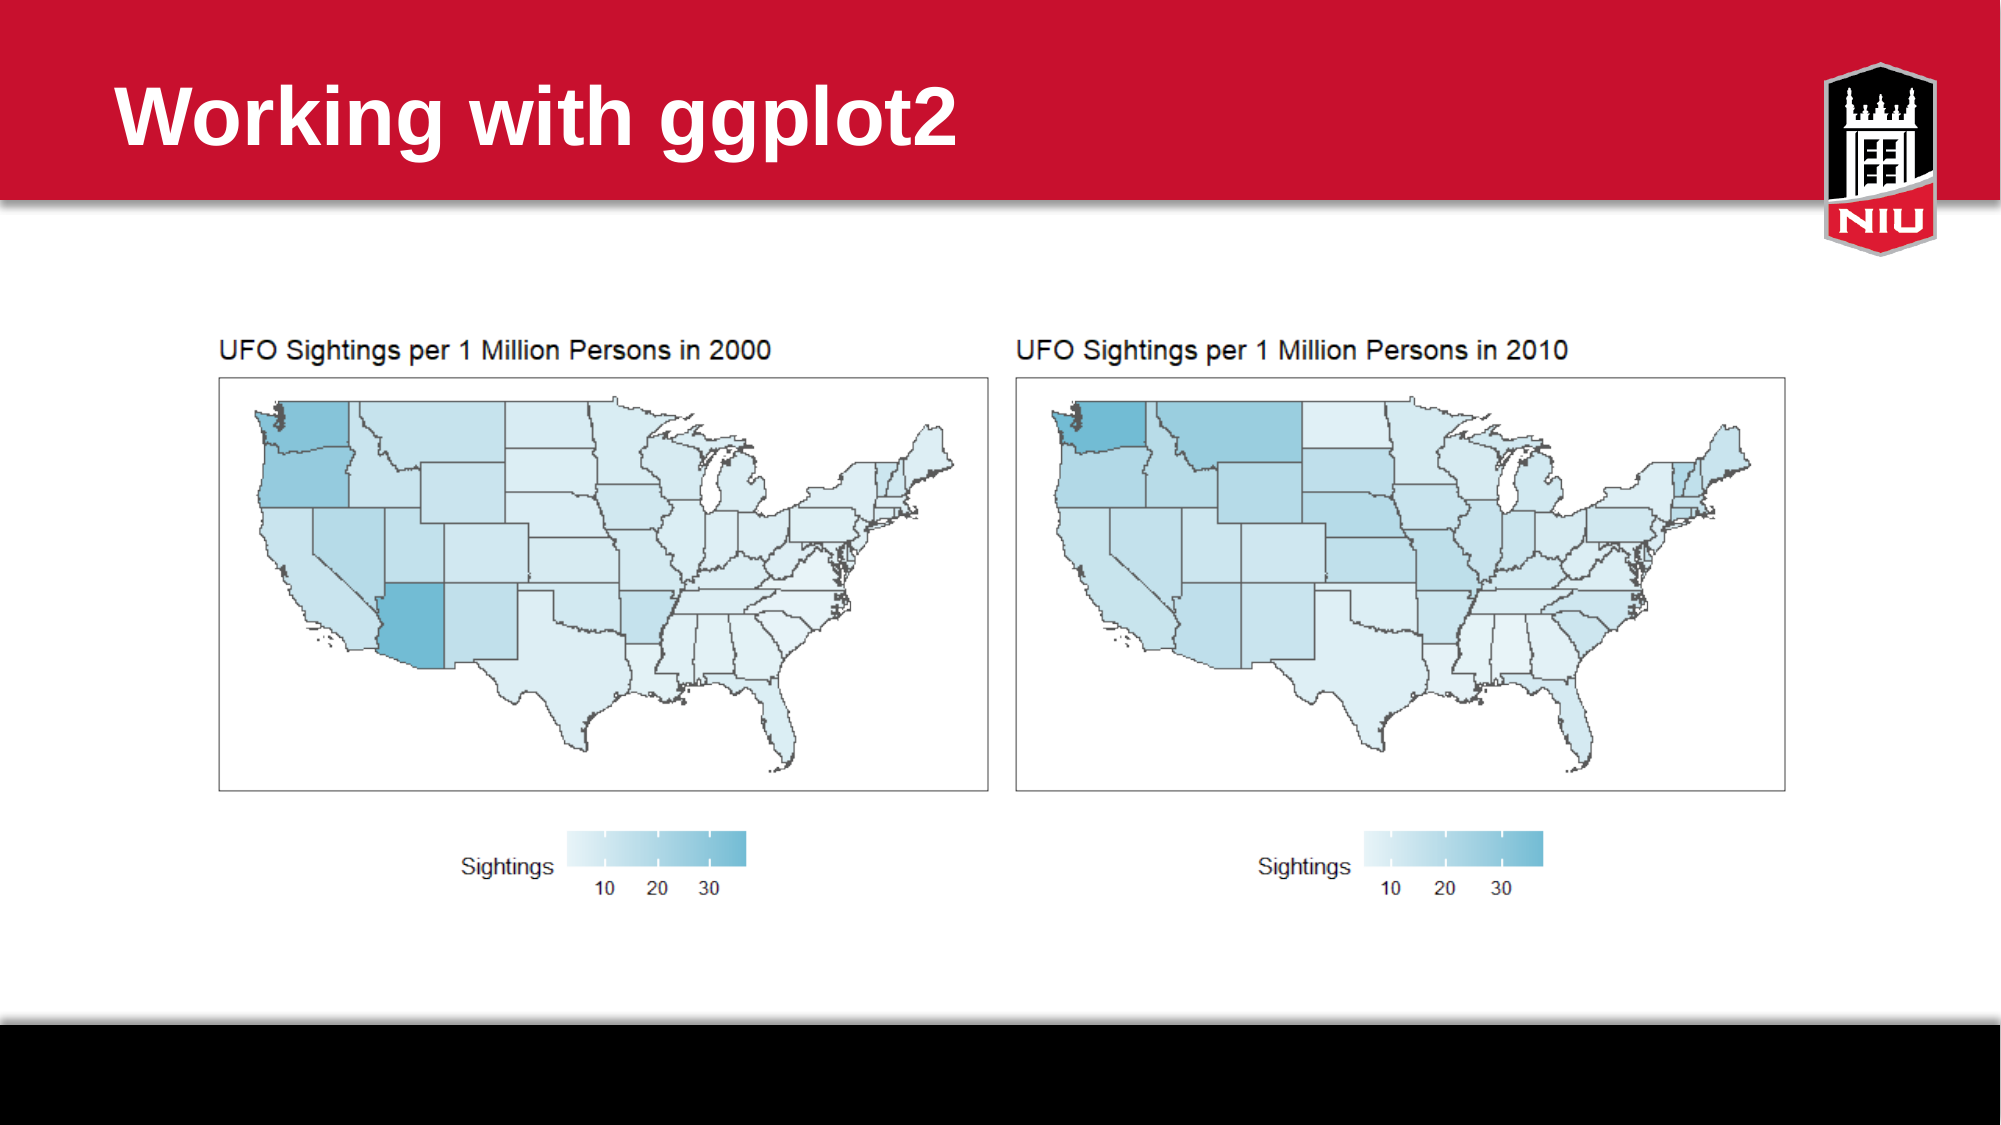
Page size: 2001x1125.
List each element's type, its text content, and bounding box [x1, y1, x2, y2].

picture [1824, 62, 1937, 257]
title Working with ggplot2 [99, 24, 1750, 200]
picture [202, 198, 1798, 1047]
